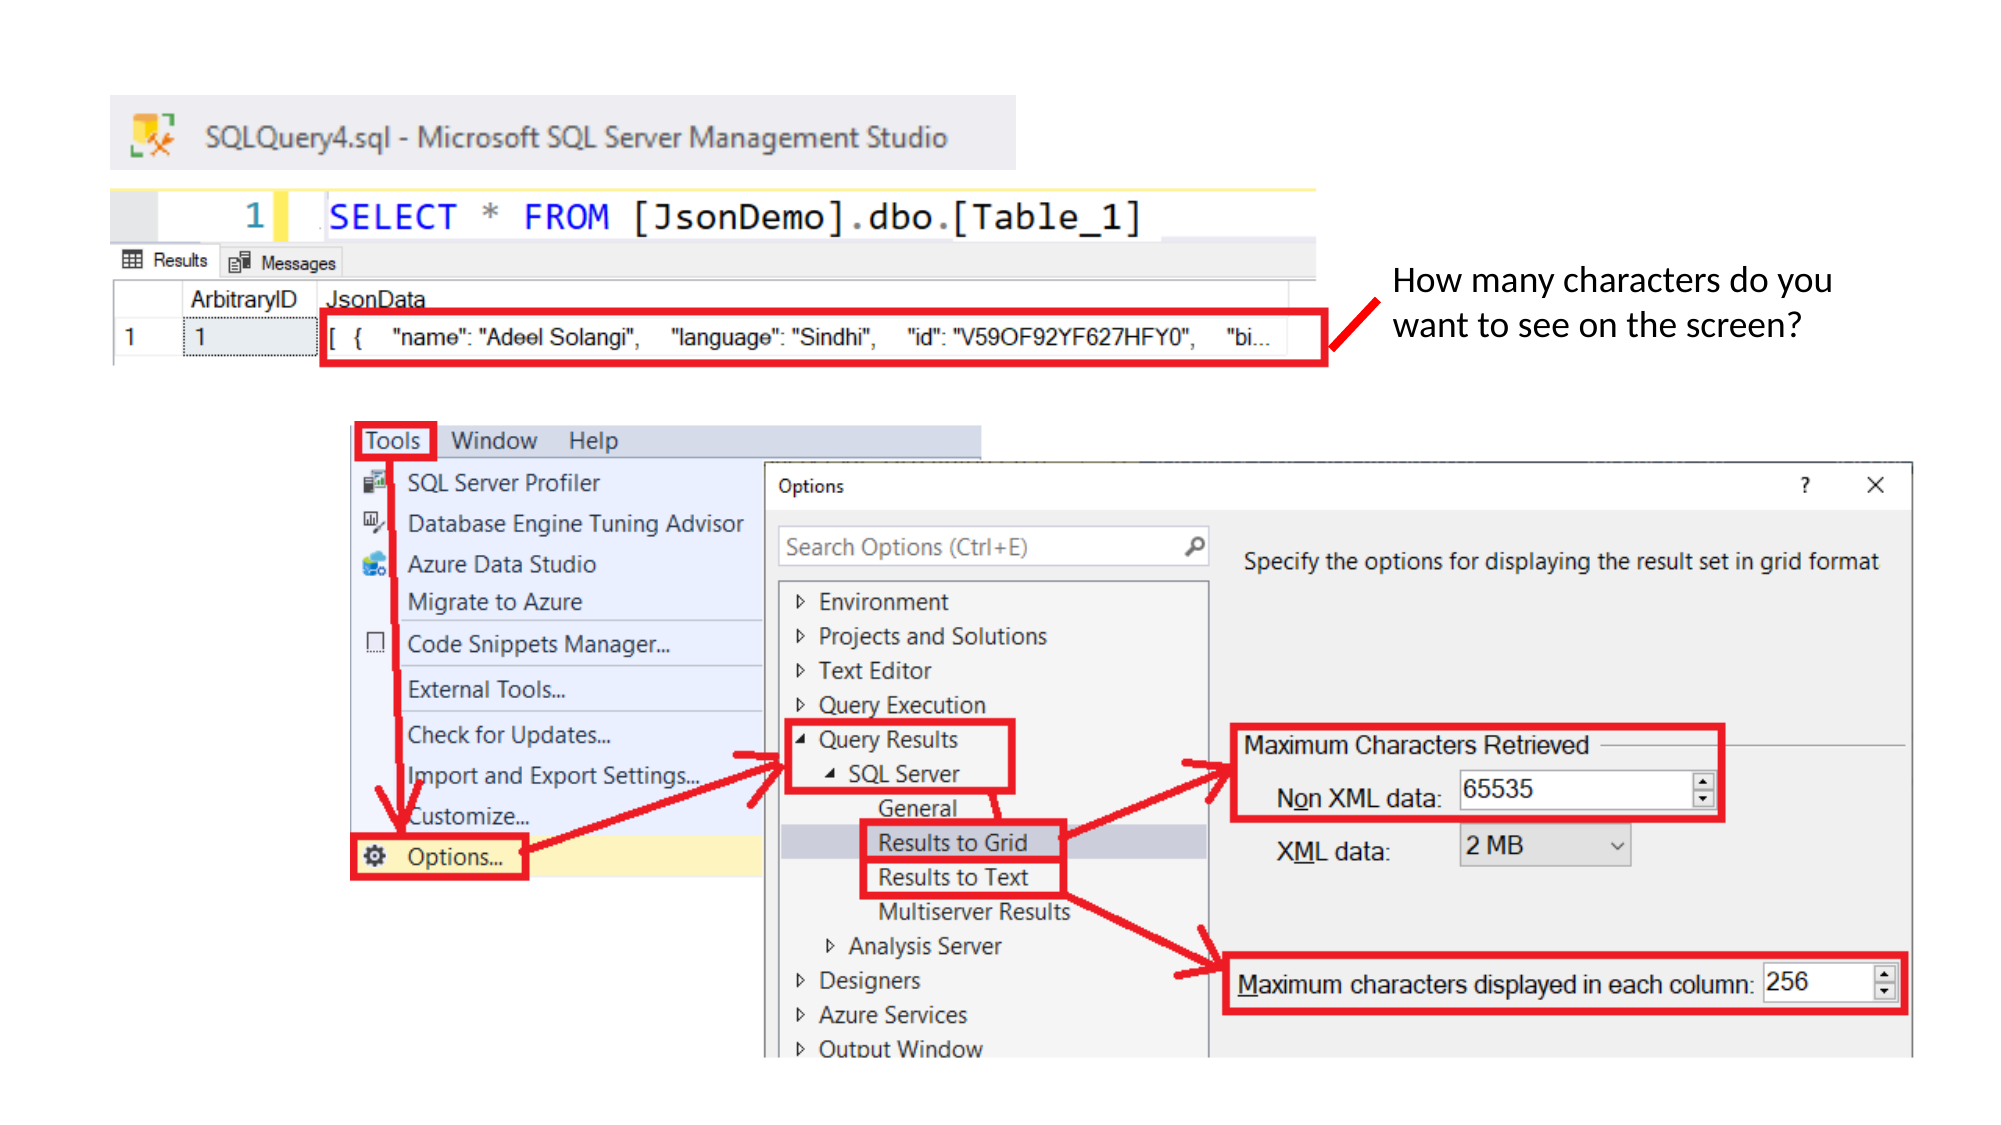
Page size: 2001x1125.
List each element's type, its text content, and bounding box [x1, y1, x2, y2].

picture [110, 95, 1016, 170]
picture [110, 187, 1332, 369]
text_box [1331, 300, 1378, 350]
text_box How many characters do you want to see on the screen? [1377, 247, 1851, 352]
picture [350, 421, 1915, 1061]
